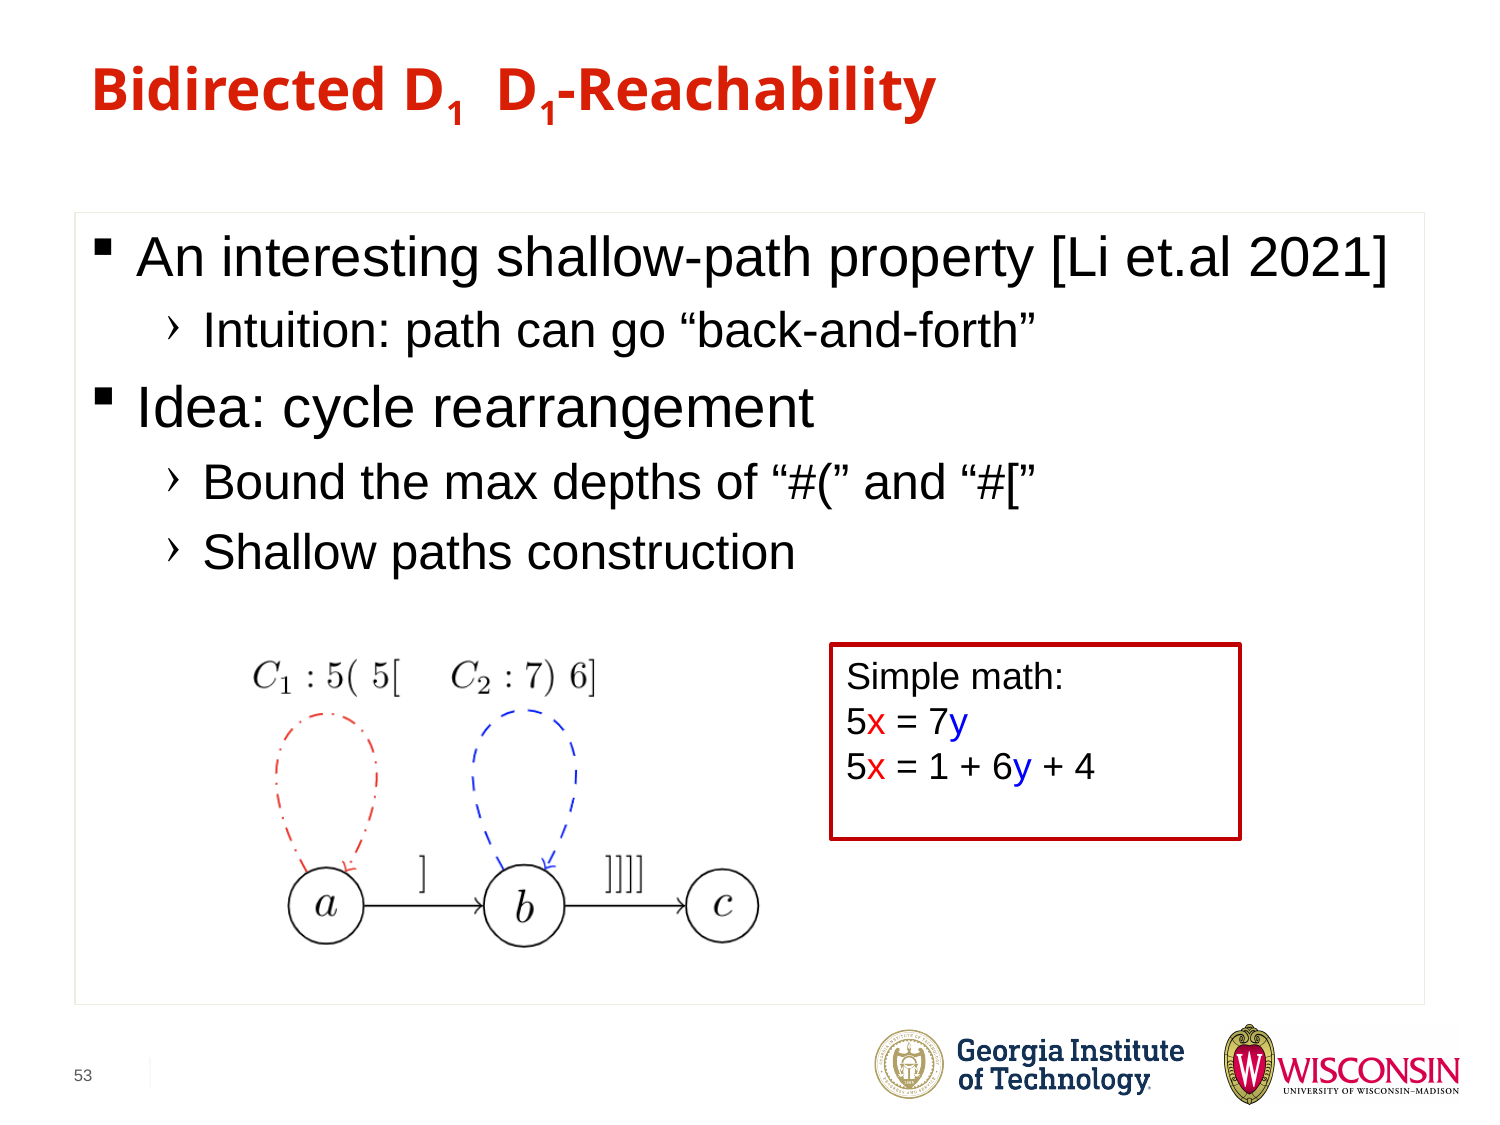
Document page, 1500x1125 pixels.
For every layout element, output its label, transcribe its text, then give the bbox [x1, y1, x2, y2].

picture [1224, 1024, 1460, 1105]
slide_number 53 [49, 1049, 101, 1101]
picture [194, 623, 776, 994]
picture [862, 1024, 1196, 1104]
list An interesting shallow-path property [Li et.al 2021] Intuition: path can go “back-and-forth” Idea: cycle rearrangement Bound the max depths of “#(” and “#[” Shallow paths construction [74, 212, 1425, 1005]
text_box Simple math: 5x = 7y 5x = 1 + 6y + 4 [831, 644, 1240, 840]
